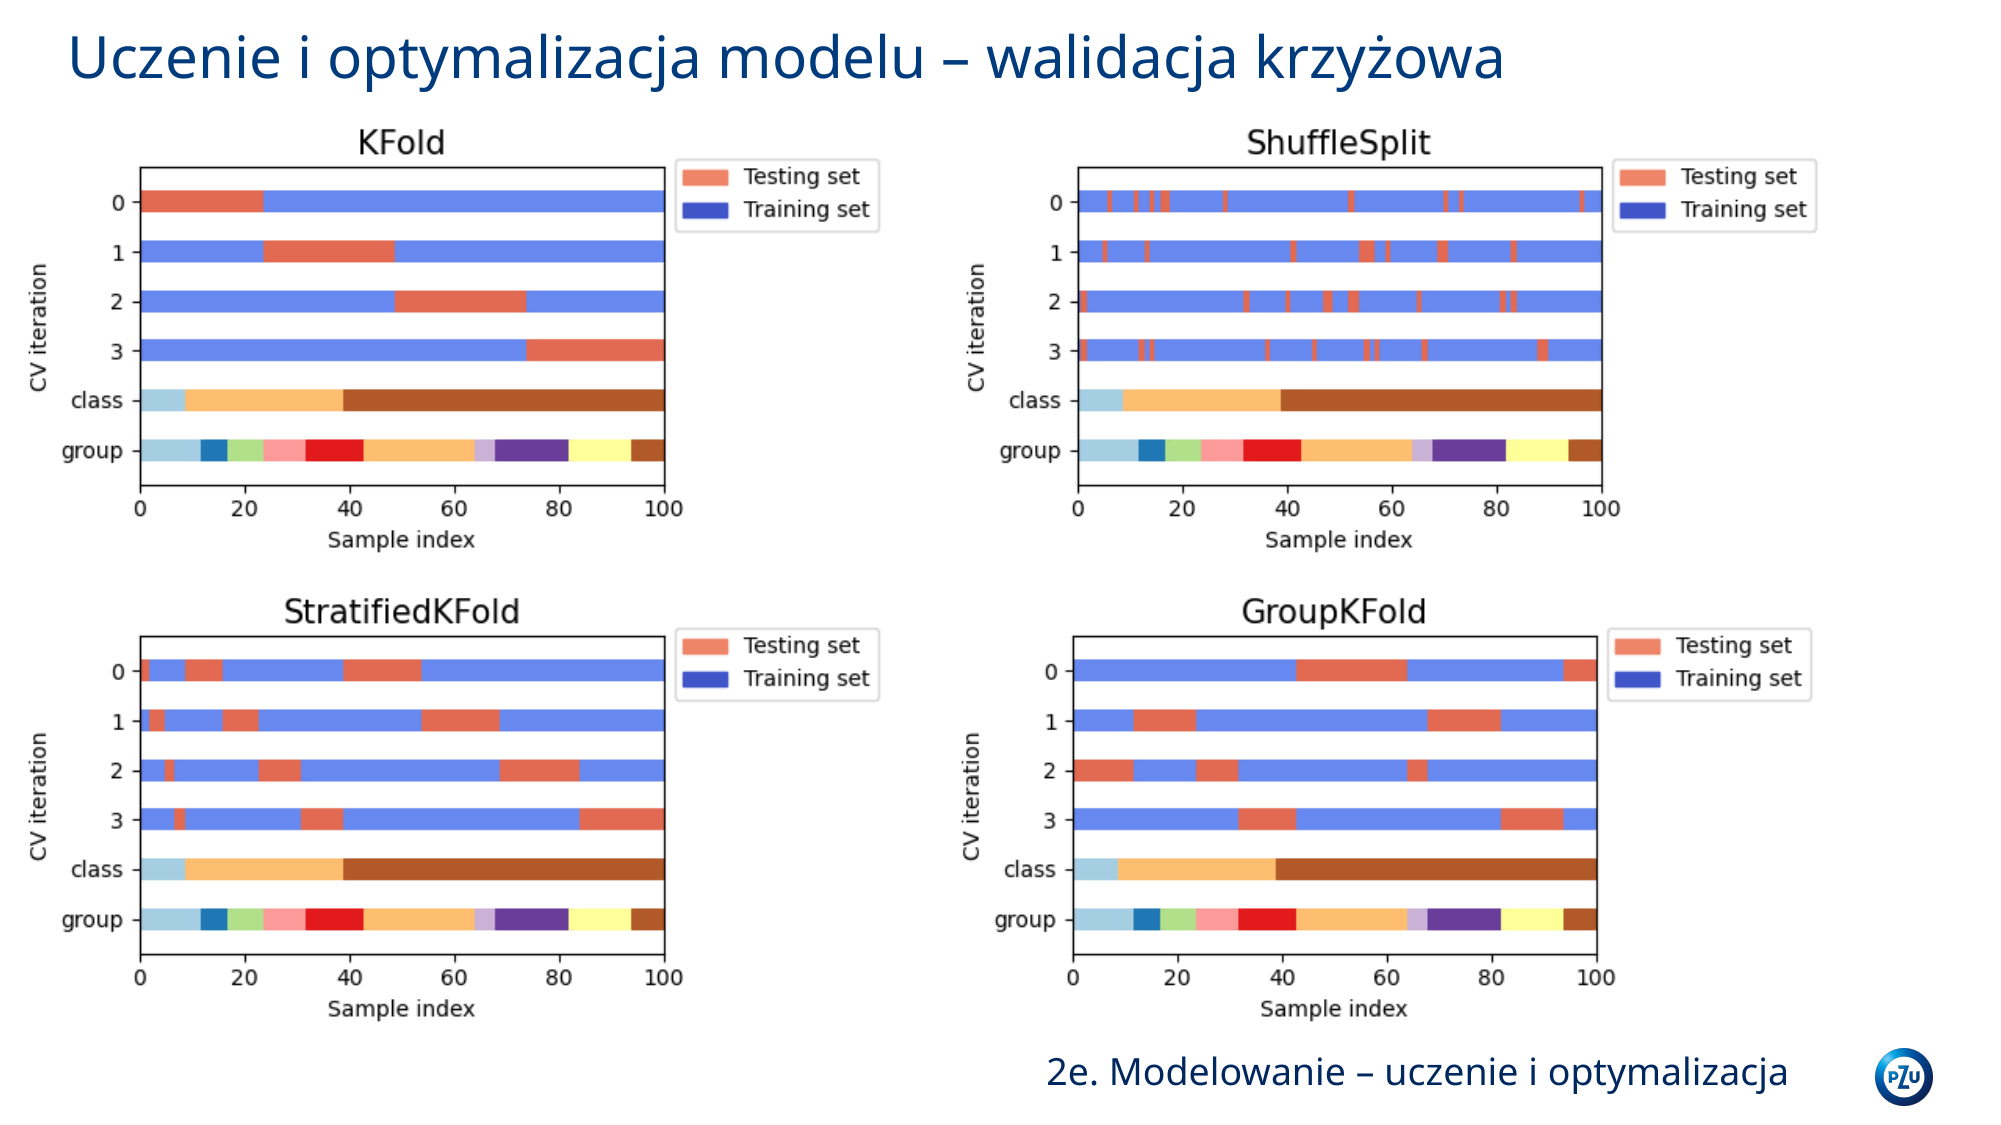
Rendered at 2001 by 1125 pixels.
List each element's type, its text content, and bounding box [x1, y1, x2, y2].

list Uczenie i optymalizacja modelu – walidacja krzyżowa [67, 31, 1934, 110]
text_box 2e. Modelowanie – uczenie i optymalizacja [637, 1045, 1805, 1101]
picture [1875, 1048, 1933, 1106]
picture [7, 106, 1883, 1045]
